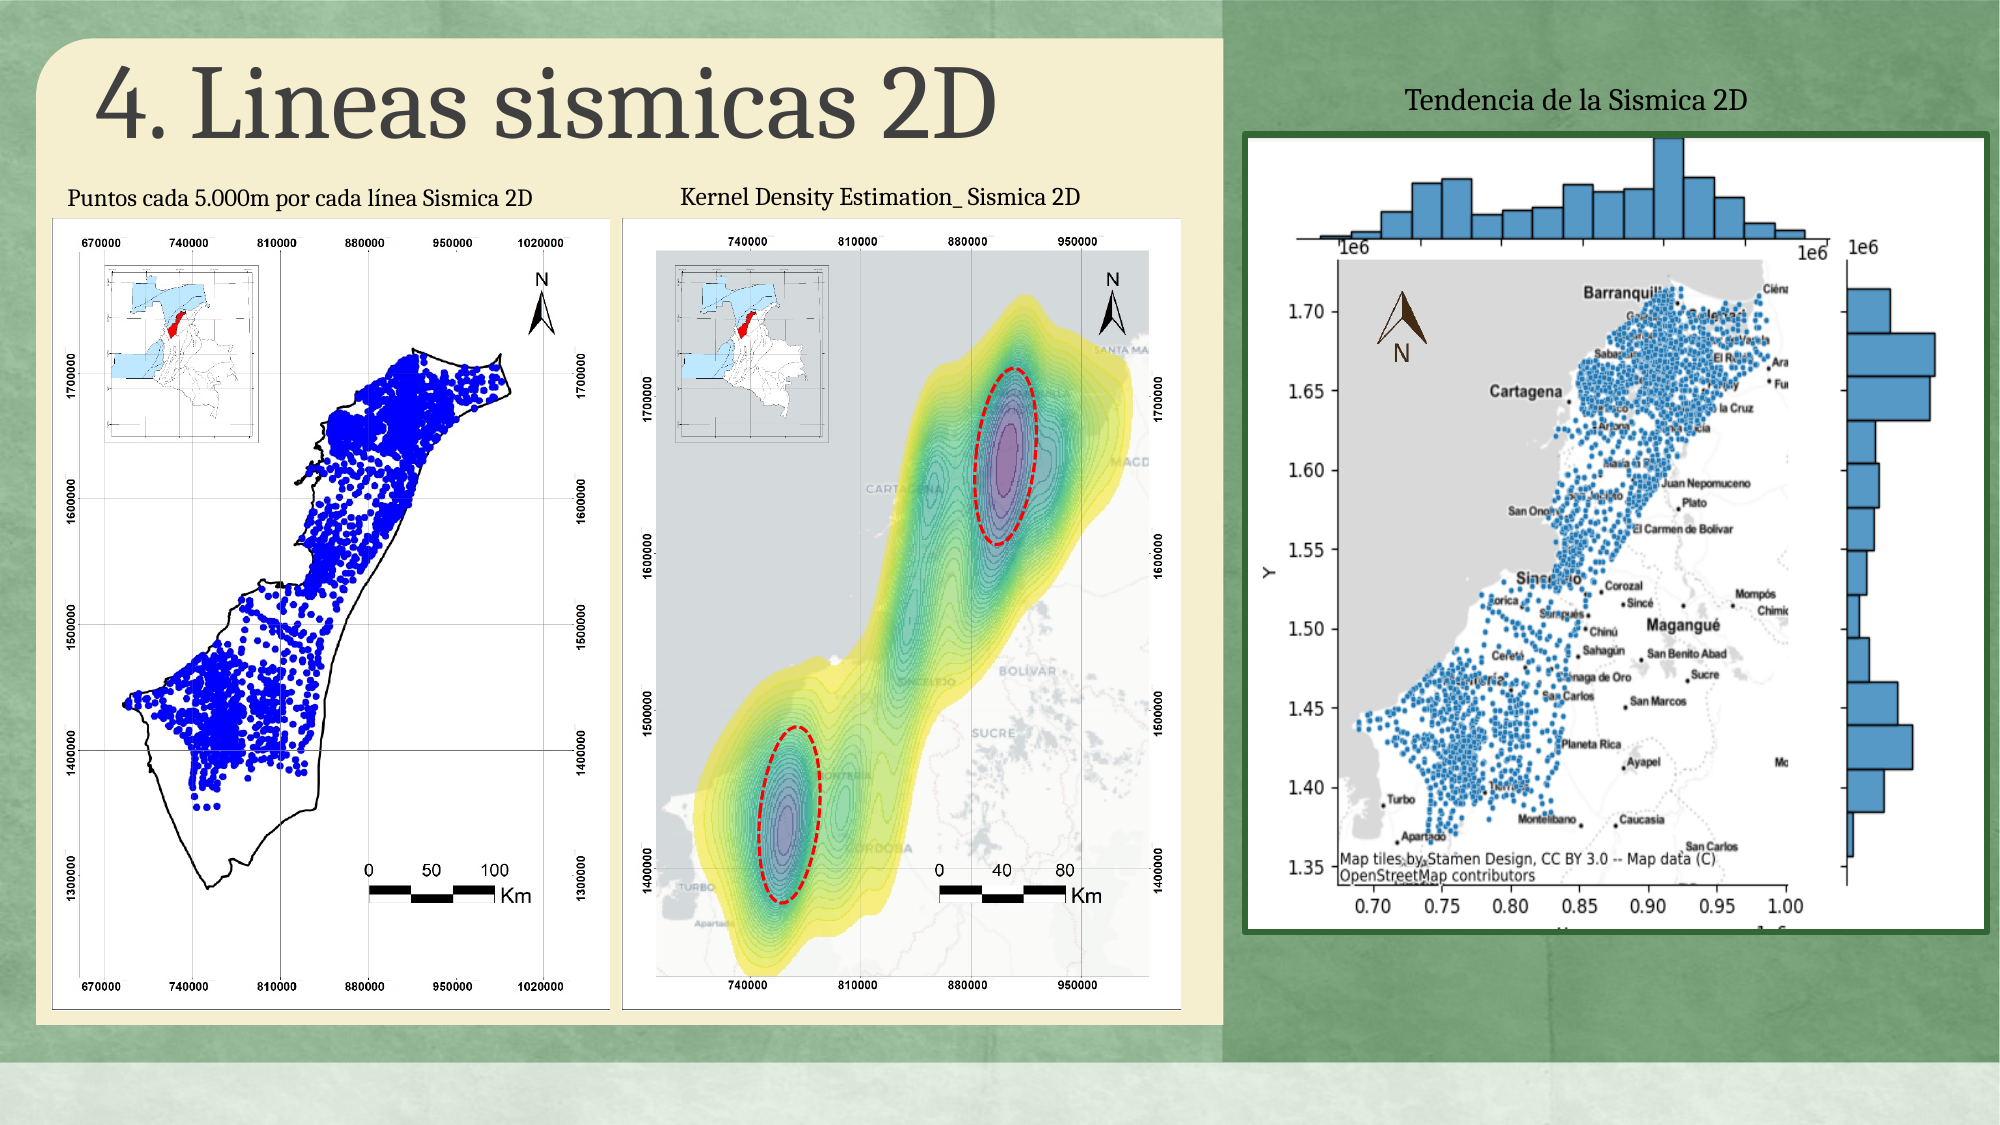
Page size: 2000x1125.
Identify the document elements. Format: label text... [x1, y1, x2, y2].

text_box Kernel Density Estimation_ Sismica 2D [665, 158, 1172, 217]
text_box Tendencia de la Sismica 2D [1389, 63, 1896, 125]
text_box Puntos cada 5.000m por cada línea Sismica 2D [52, 158, 622, 219]
picture [621, 218, 1182, 1011]
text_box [1247, 137, 1985, 930]
title 4. Lineas sismicas 2D [80, 19, 1251, 170]
picture [50, 218, 611, 1011]
